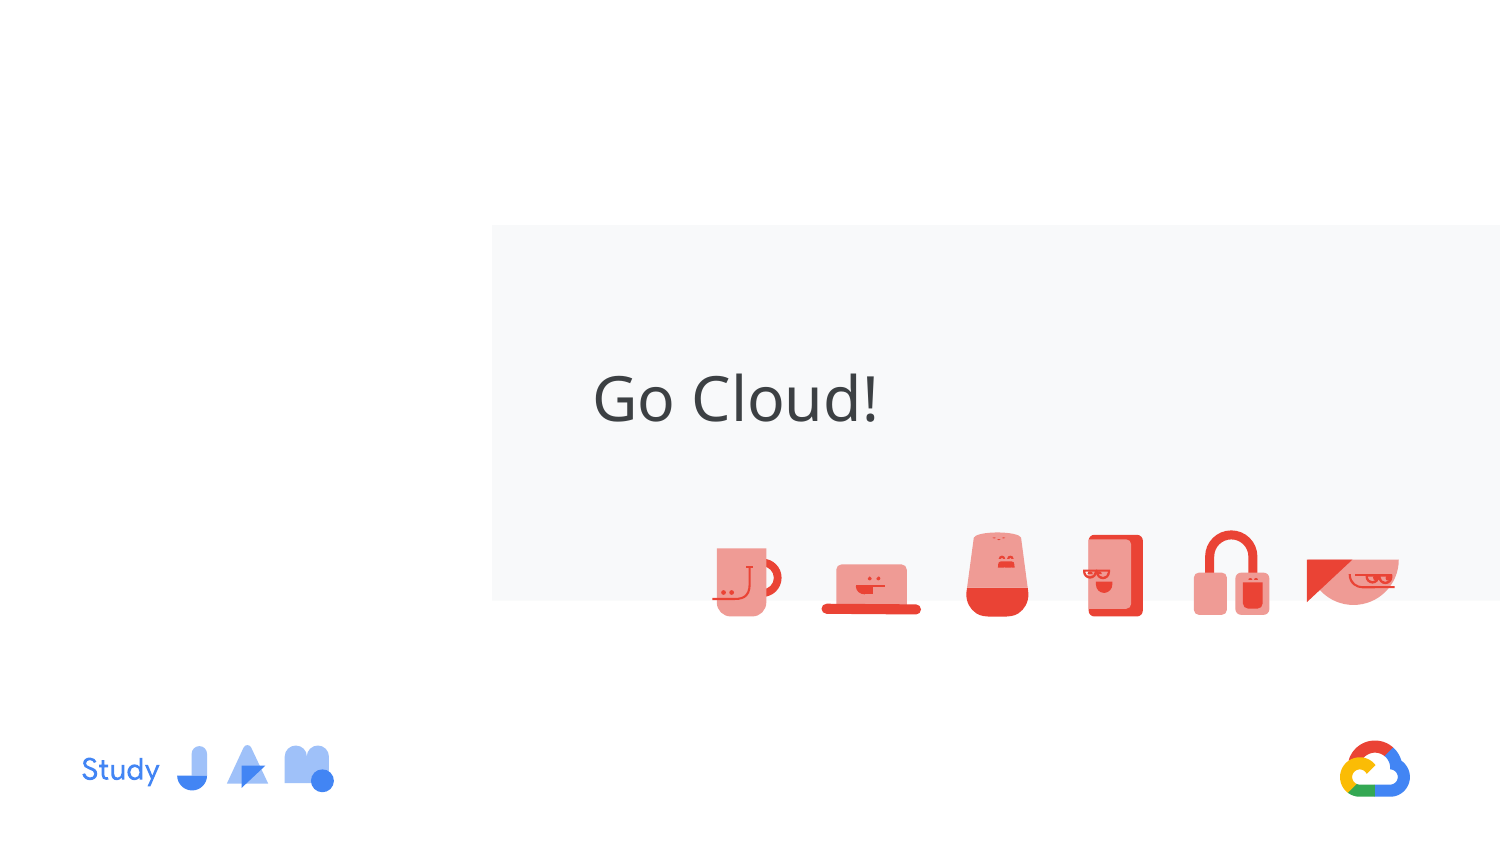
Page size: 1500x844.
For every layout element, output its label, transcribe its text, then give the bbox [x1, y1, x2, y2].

text_box [712, 569, 751, 601]
text_box [716, 548, 767, 617]
text_box [1096, 569, 1111, 580]
text_box [1348, 574, 1395, 589]
text_box [836, 564, 907, 604]
text_box [1193, 572, 1227, 615]
text_box [767, 559, 782, 597]
text_box [1306, 559, 1353, 603]
text_box [1378, 577, 1393, 585]
text_box [1365, 577, 1379, 584]
text_box [1205, 530, 1258, 572]
text_box [1083, 569, 1096, 579]
text_box [821, 603, 922, 615]
text_box [1235, 572, 1270, 615]
text_box [997, 561, 1015, 568]
text_box [966, 588, 1029, 617]
text_box [492, 225, 1500, 601]
text_box [1088, 539, 1132, 609]
text_box [1088, 534, 1143, 617]
text_box [855, 586, 864, 595]
text_box [1095, 581, 1113, 593]
text_box [1320, 559, 1399, 605]
text_box [967, 532, 1028, 588]
text_box Go Cloud! [592, 316, 1325, 434]
text_box [864, 586, 873, 595]
text_box [1242, 582, 1263, 609]
